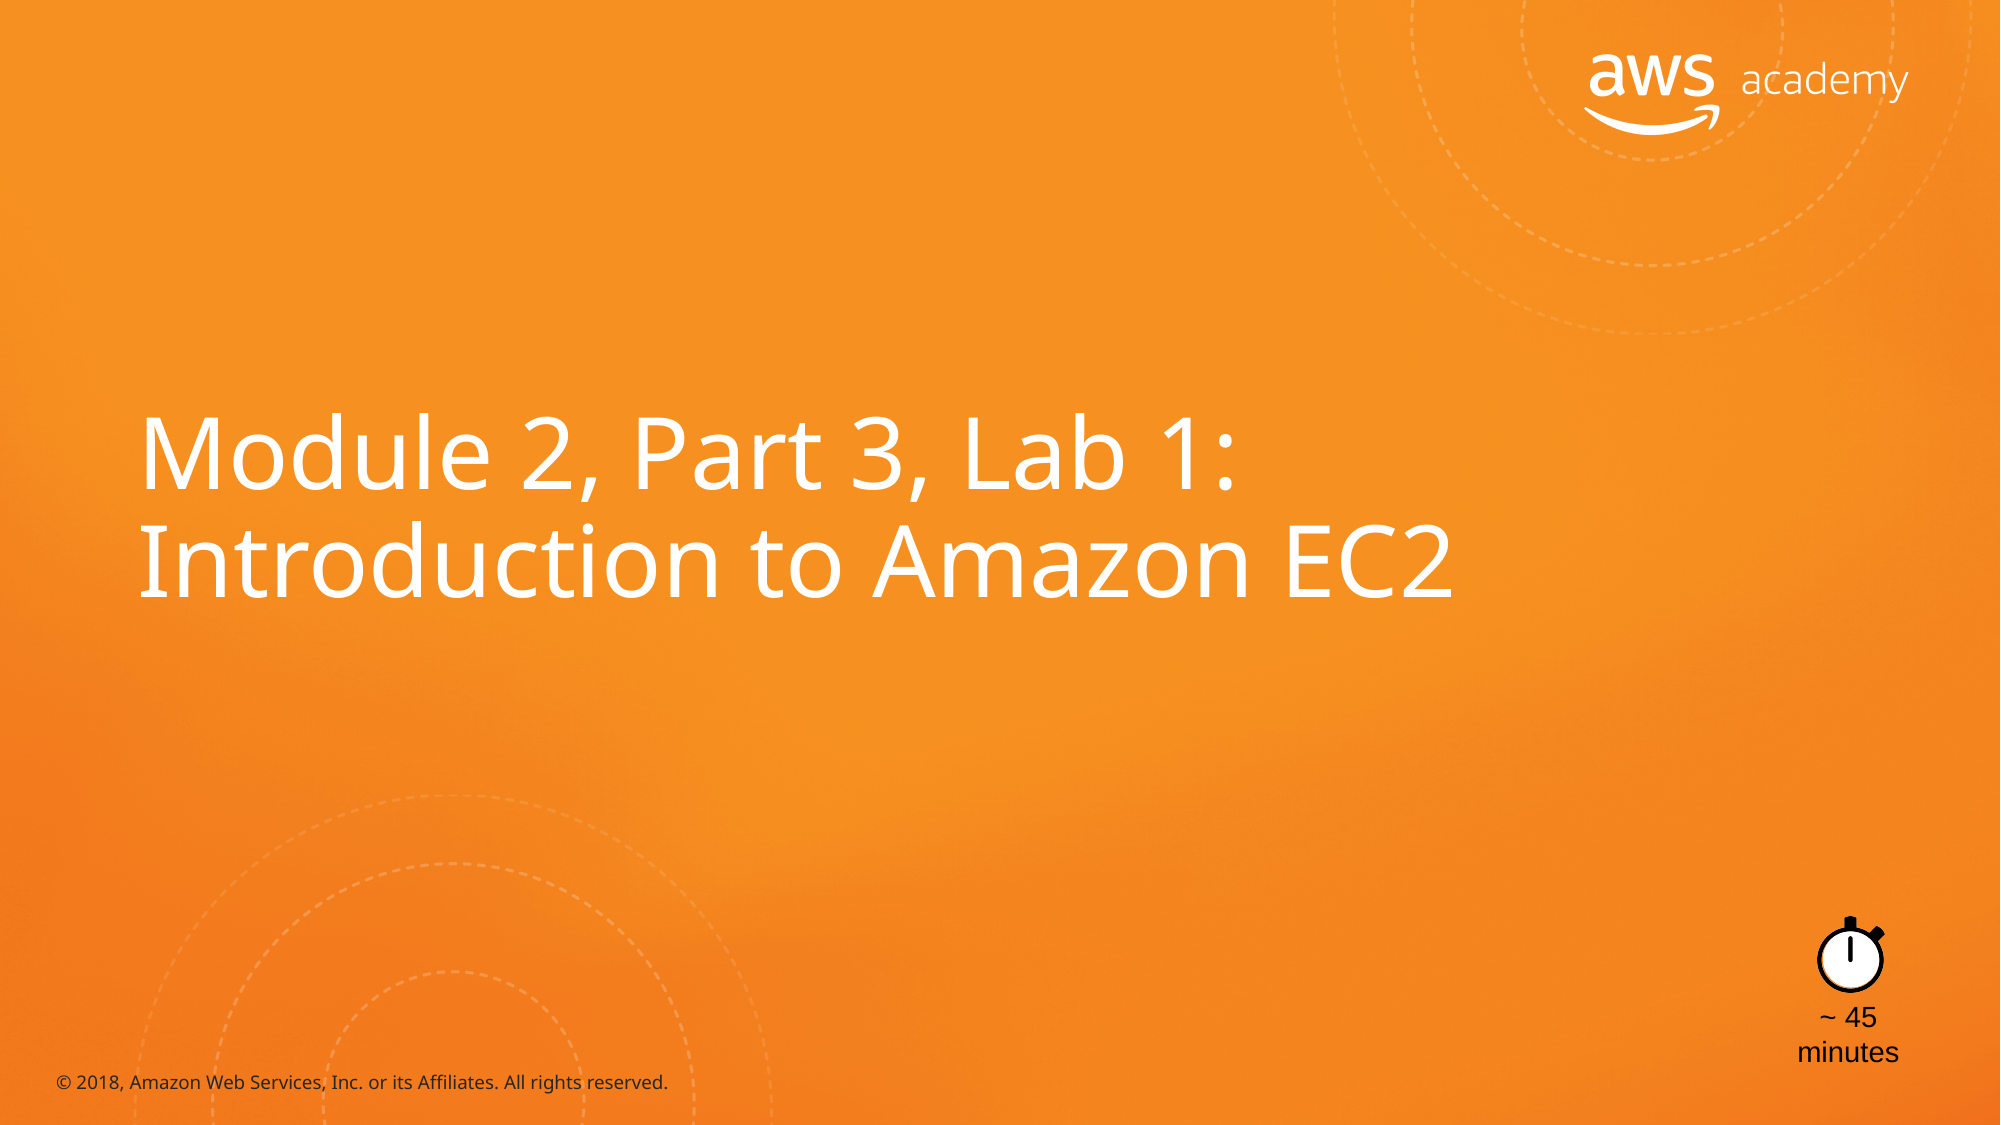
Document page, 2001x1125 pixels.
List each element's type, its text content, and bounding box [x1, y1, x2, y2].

text_box ~ 45 minutes [1749, 990, 1948, 1076]
picture [0, 0, 2000, 1125]
title Module 2, Part 3, Lab 1: Introduction to Amazon EC2 [122, 406, 1865, 617]
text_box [1817, 916, 1885, 993]
